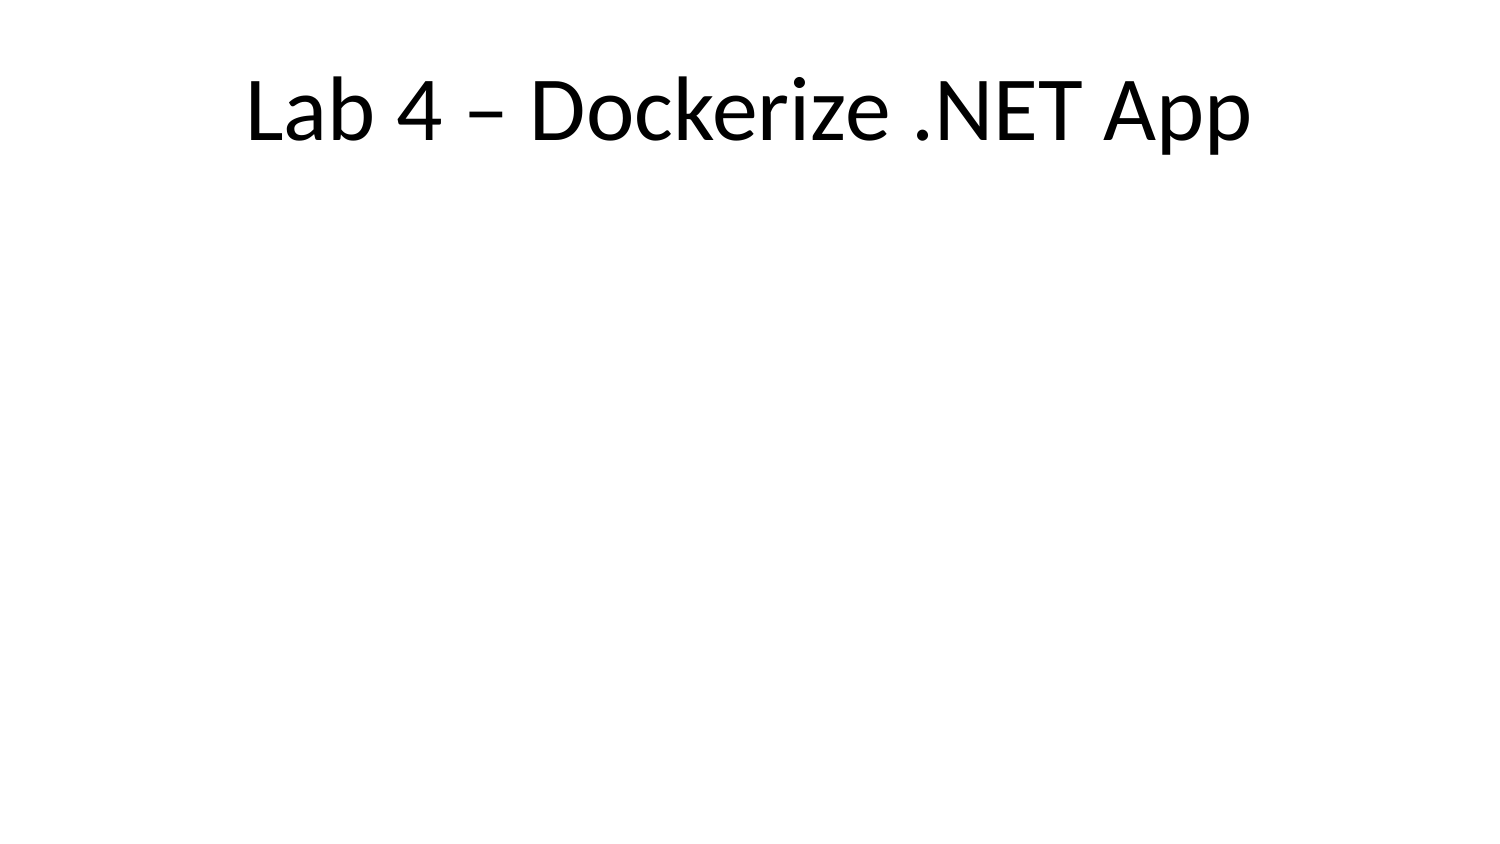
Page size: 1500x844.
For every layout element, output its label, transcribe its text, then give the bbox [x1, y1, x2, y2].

title Lab 4 – Dockerize .NET App [75, 33, 1425, 175]
